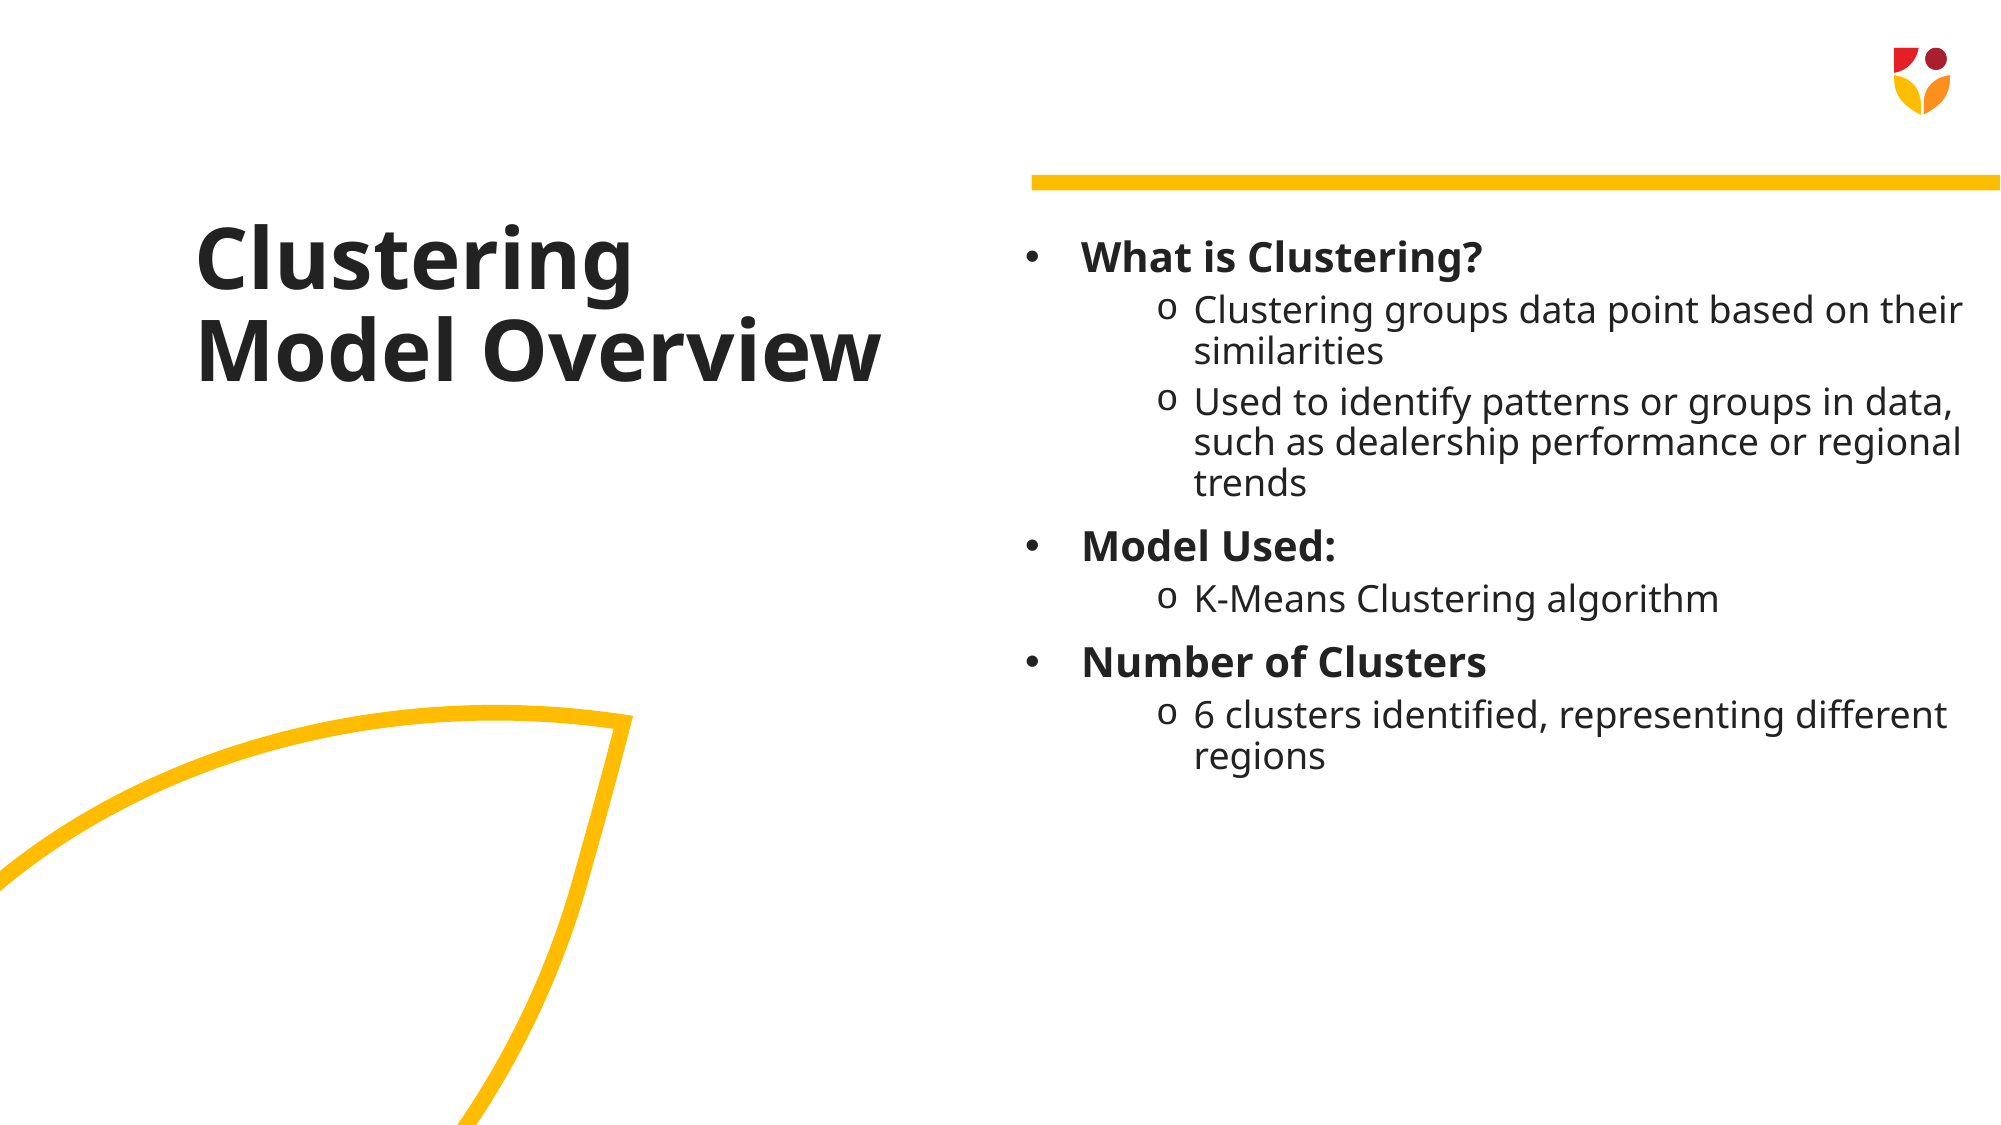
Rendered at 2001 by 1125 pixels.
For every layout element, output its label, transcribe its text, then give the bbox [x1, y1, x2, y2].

title Clustering Model Overview [194, 215, 886, 481]
subtitle What is Clustering? Clustering groups data point based on their similarities Used to identify patterns or groups in data, such as dealership performance or regional trends Model Used: K-Means Clustering algorithm Number of Clusters 6 clusters identified, representing different regions [1024, 215, 1969, 869]
picture [1883, 39, 1957, 123]
